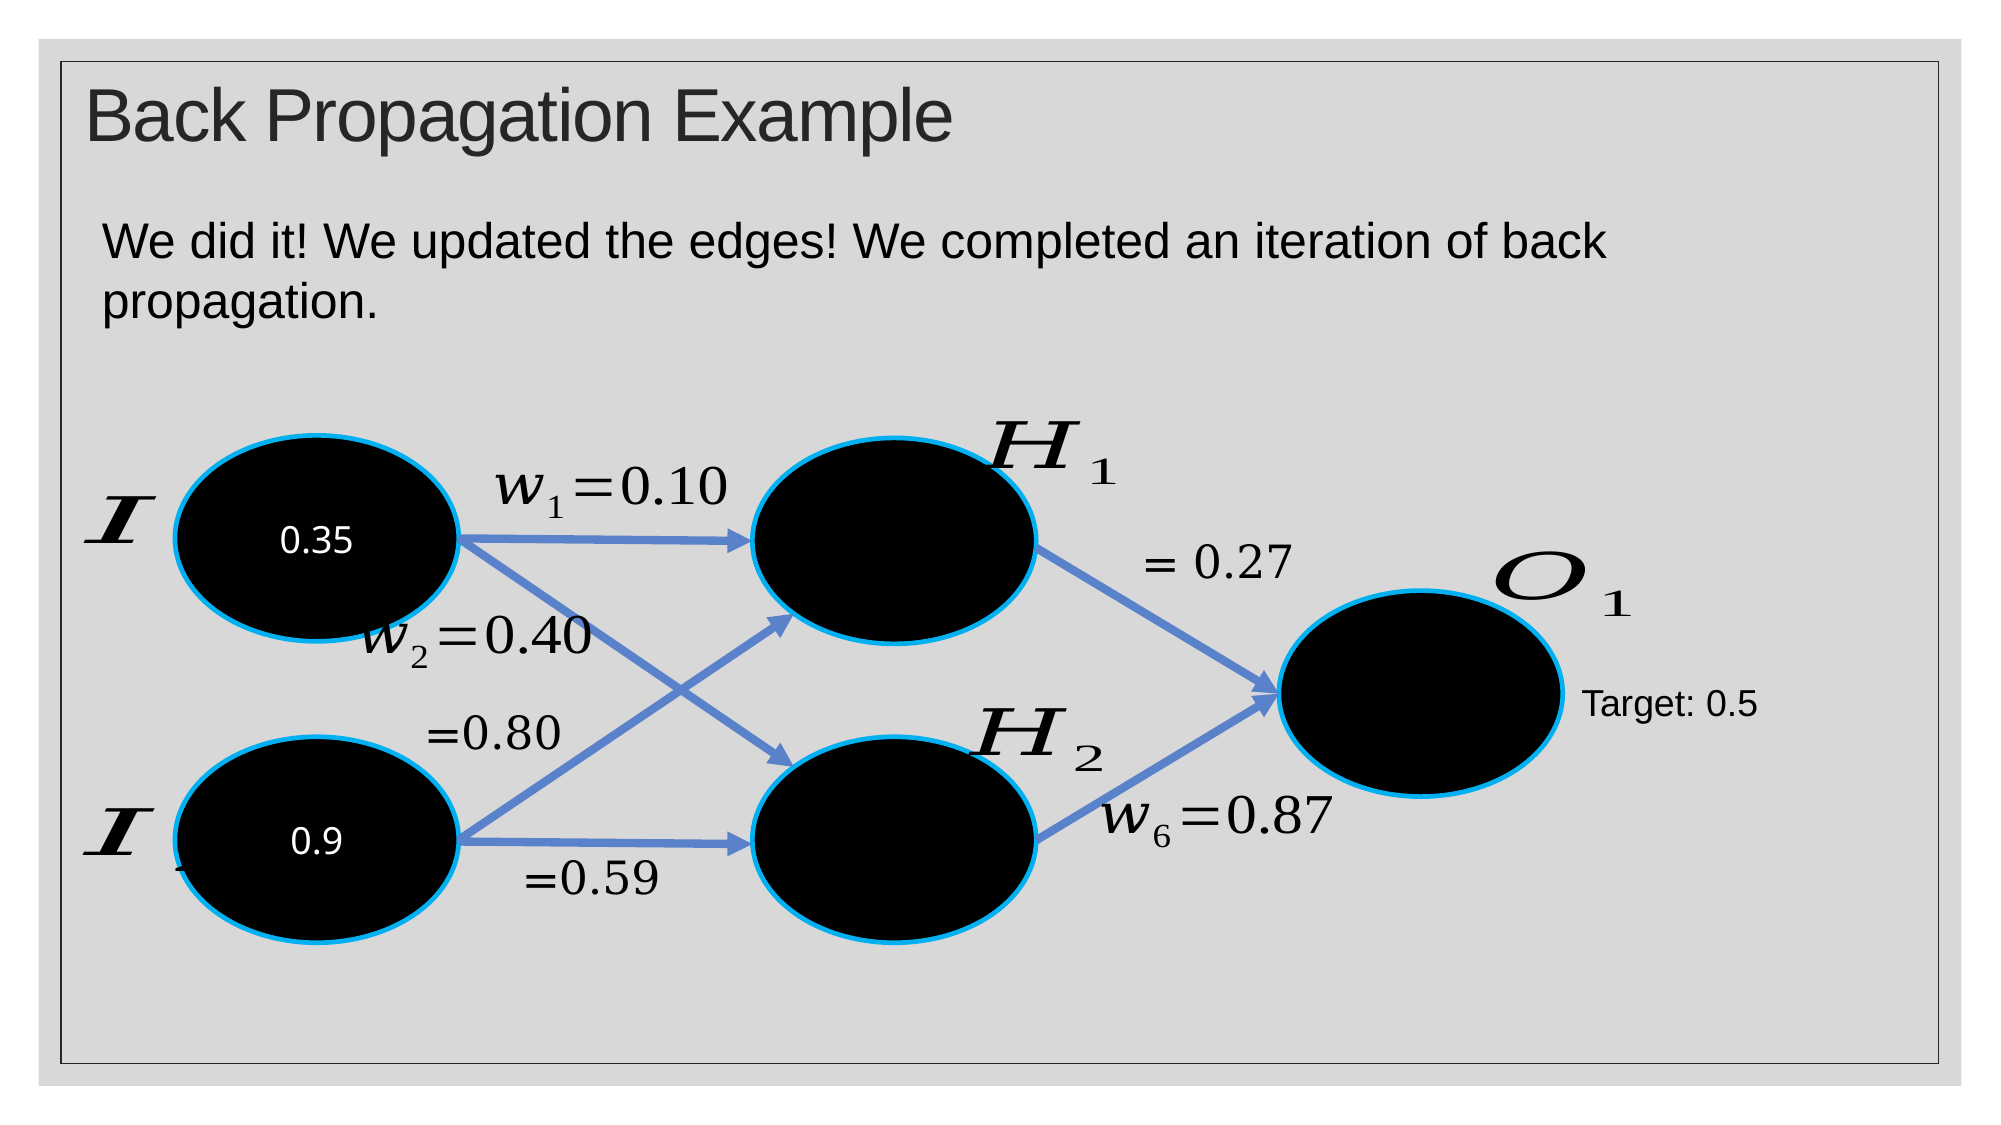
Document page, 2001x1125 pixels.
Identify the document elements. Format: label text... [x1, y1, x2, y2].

text_box Target: 0.5 [1570, 671, 1774, 731]
title Back Propagation Example [69, 4, 1720, 230]
list [174, 345, 1825, 977]
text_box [174, 435, 1563, 943]
text_box We did it! We updated the edges! We completed an iteration of back propagation. [87, 201, 1841, 337]
